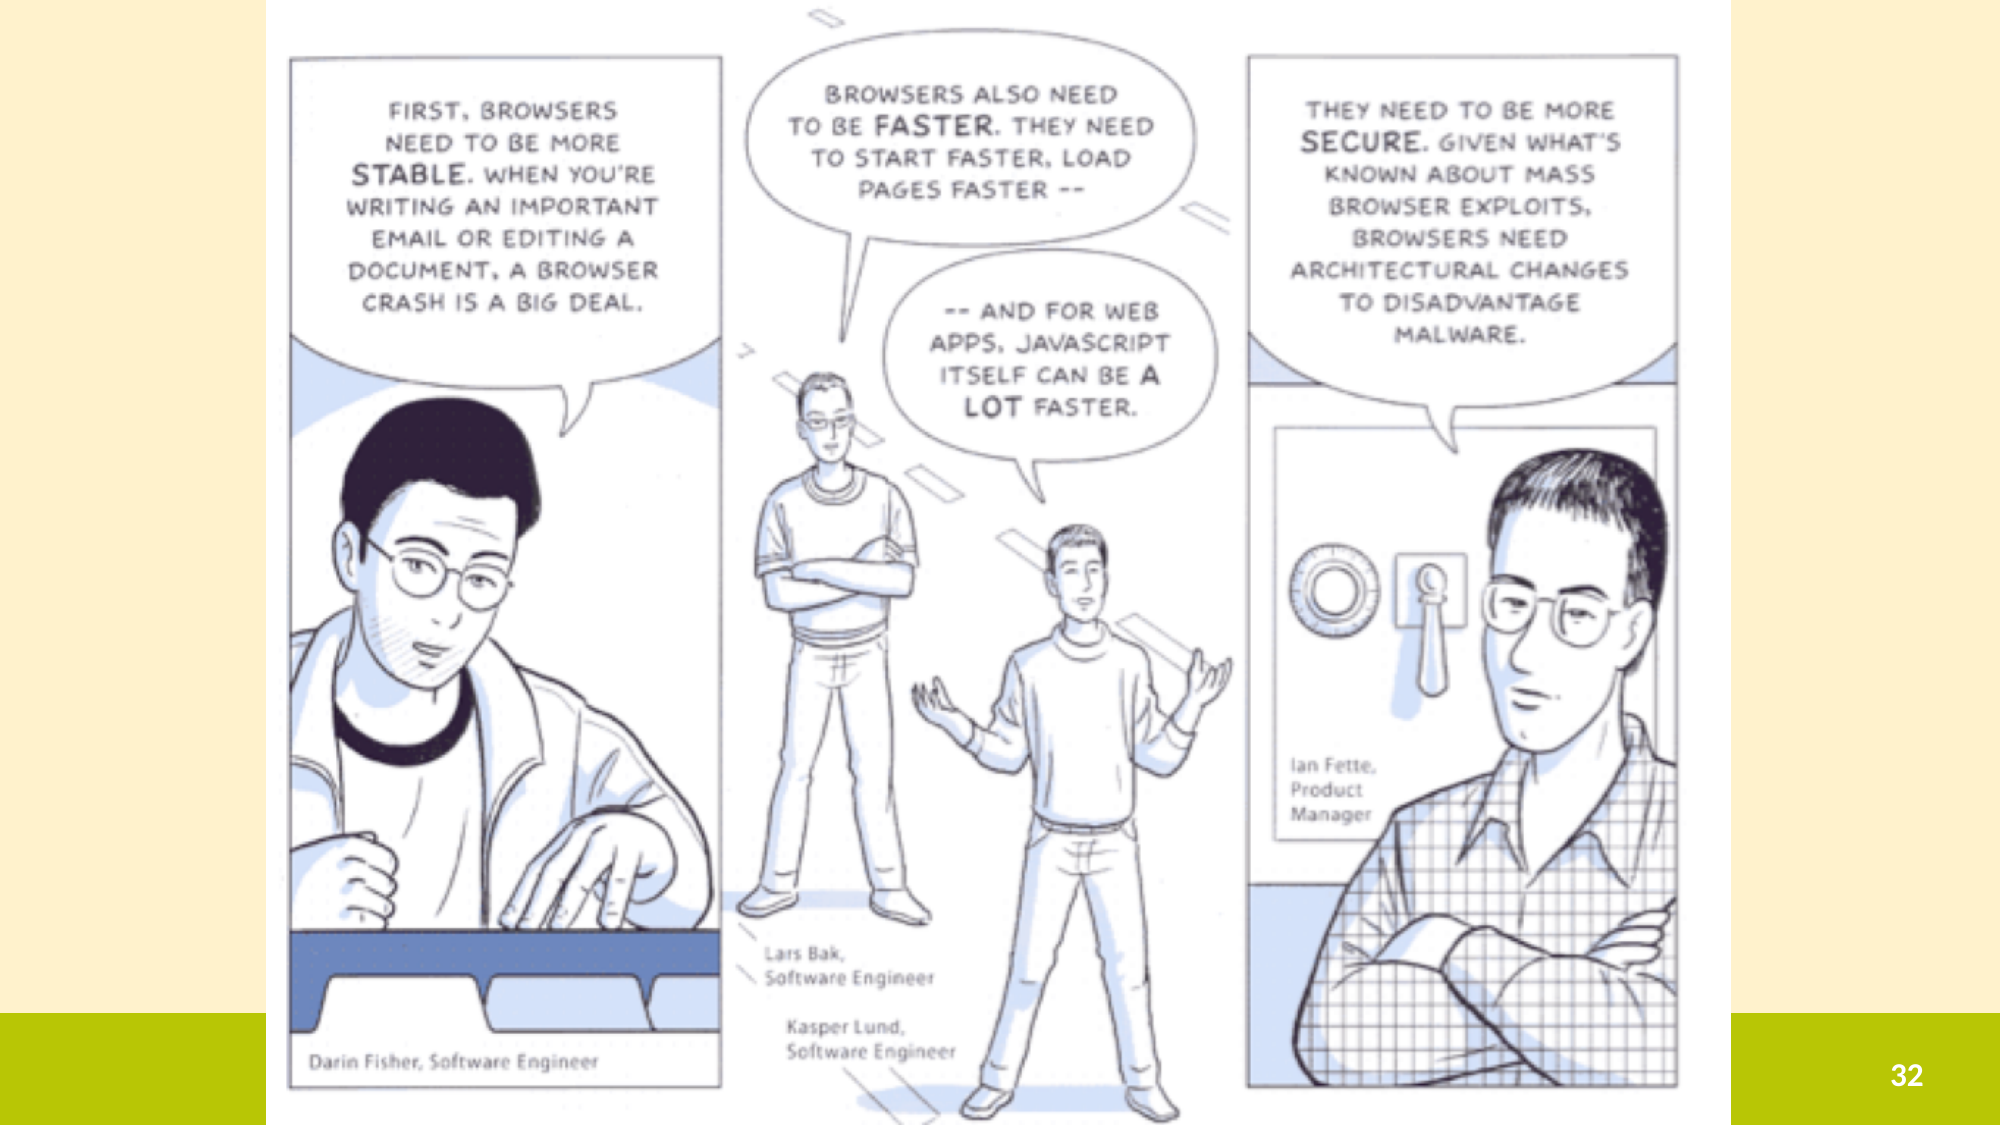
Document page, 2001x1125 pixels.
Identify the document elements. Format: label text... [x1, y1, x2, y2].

picture [266, 0, 1731, 1125]
slide_number 32 [1731, 1042, 1939, 1103]
